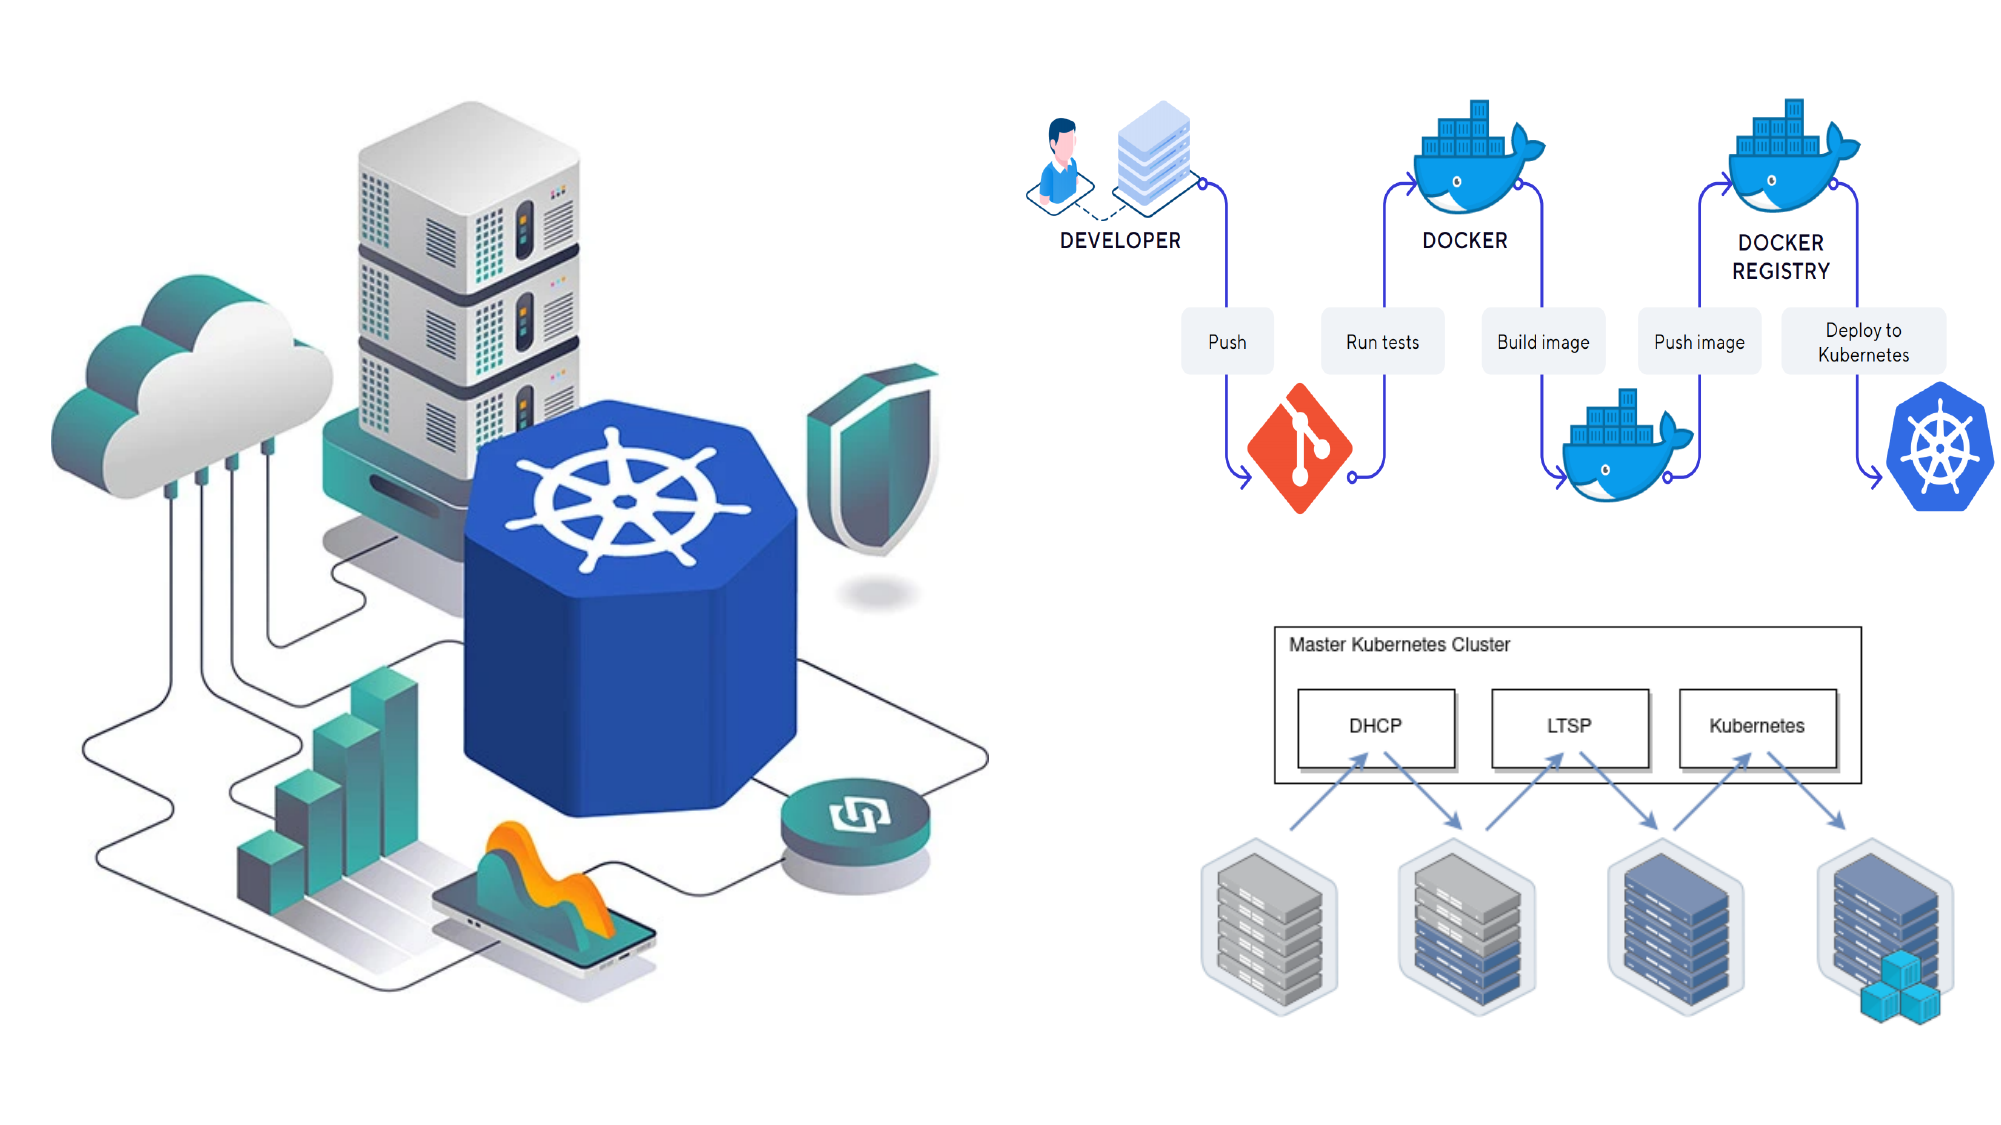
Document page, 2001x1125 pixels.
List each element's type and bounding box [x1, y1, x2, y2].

picture [1019, 71, 2000, 524]
picture [51, 71, 989, 1032]
picture [1179, 614, 1961, 1066]
